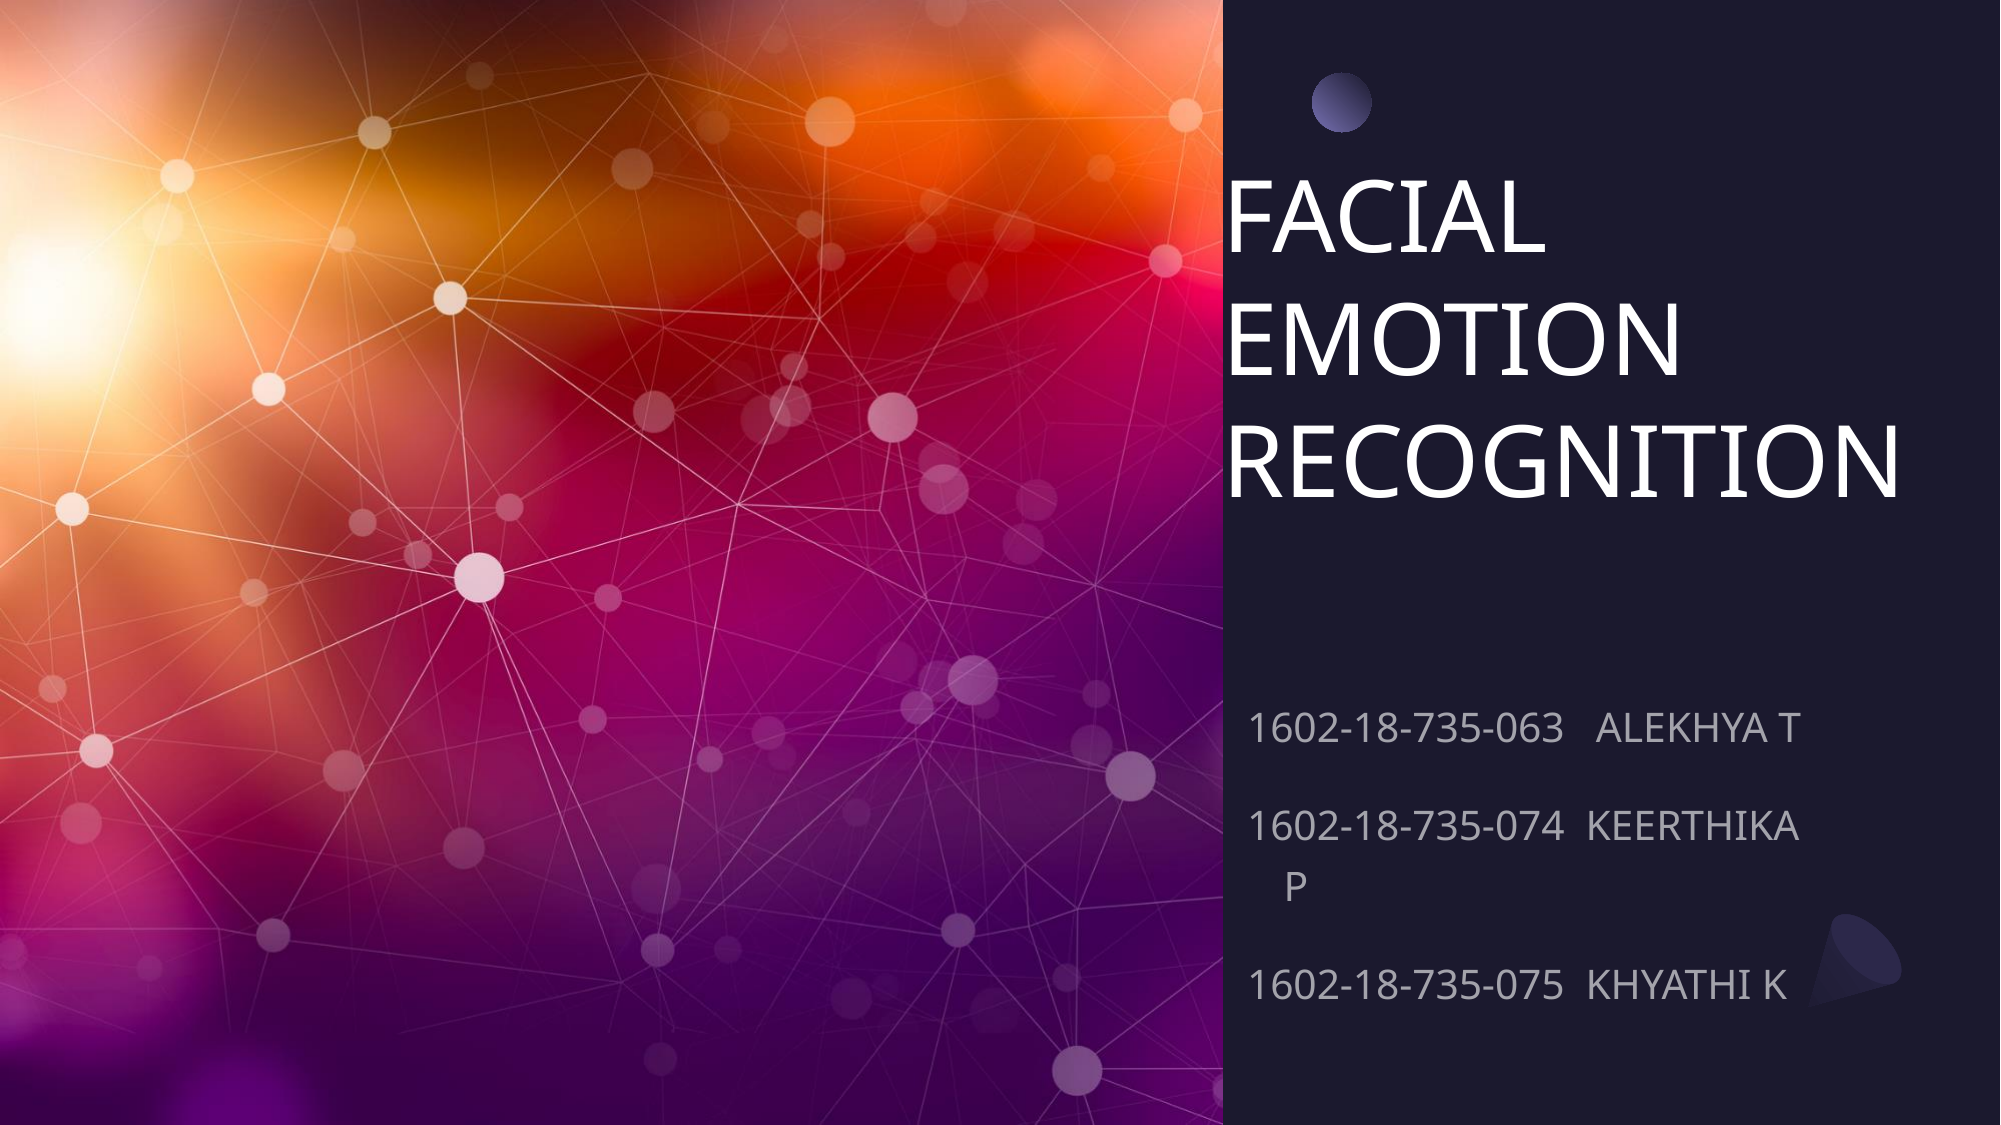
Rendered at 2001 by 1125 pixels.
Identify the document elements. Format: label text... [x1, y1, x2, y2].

picture [0, 0, 1223, 1125]
list 1602-18-735-063 ALEKHYA T 1602-18-735-074 KEERTHIKA P 1602-18-735-075 KHYATHI K [1247, 693, 1832, 1012]
title FACIAL EMOTION RECOGNITION [1223, 149, 1974, 523]
